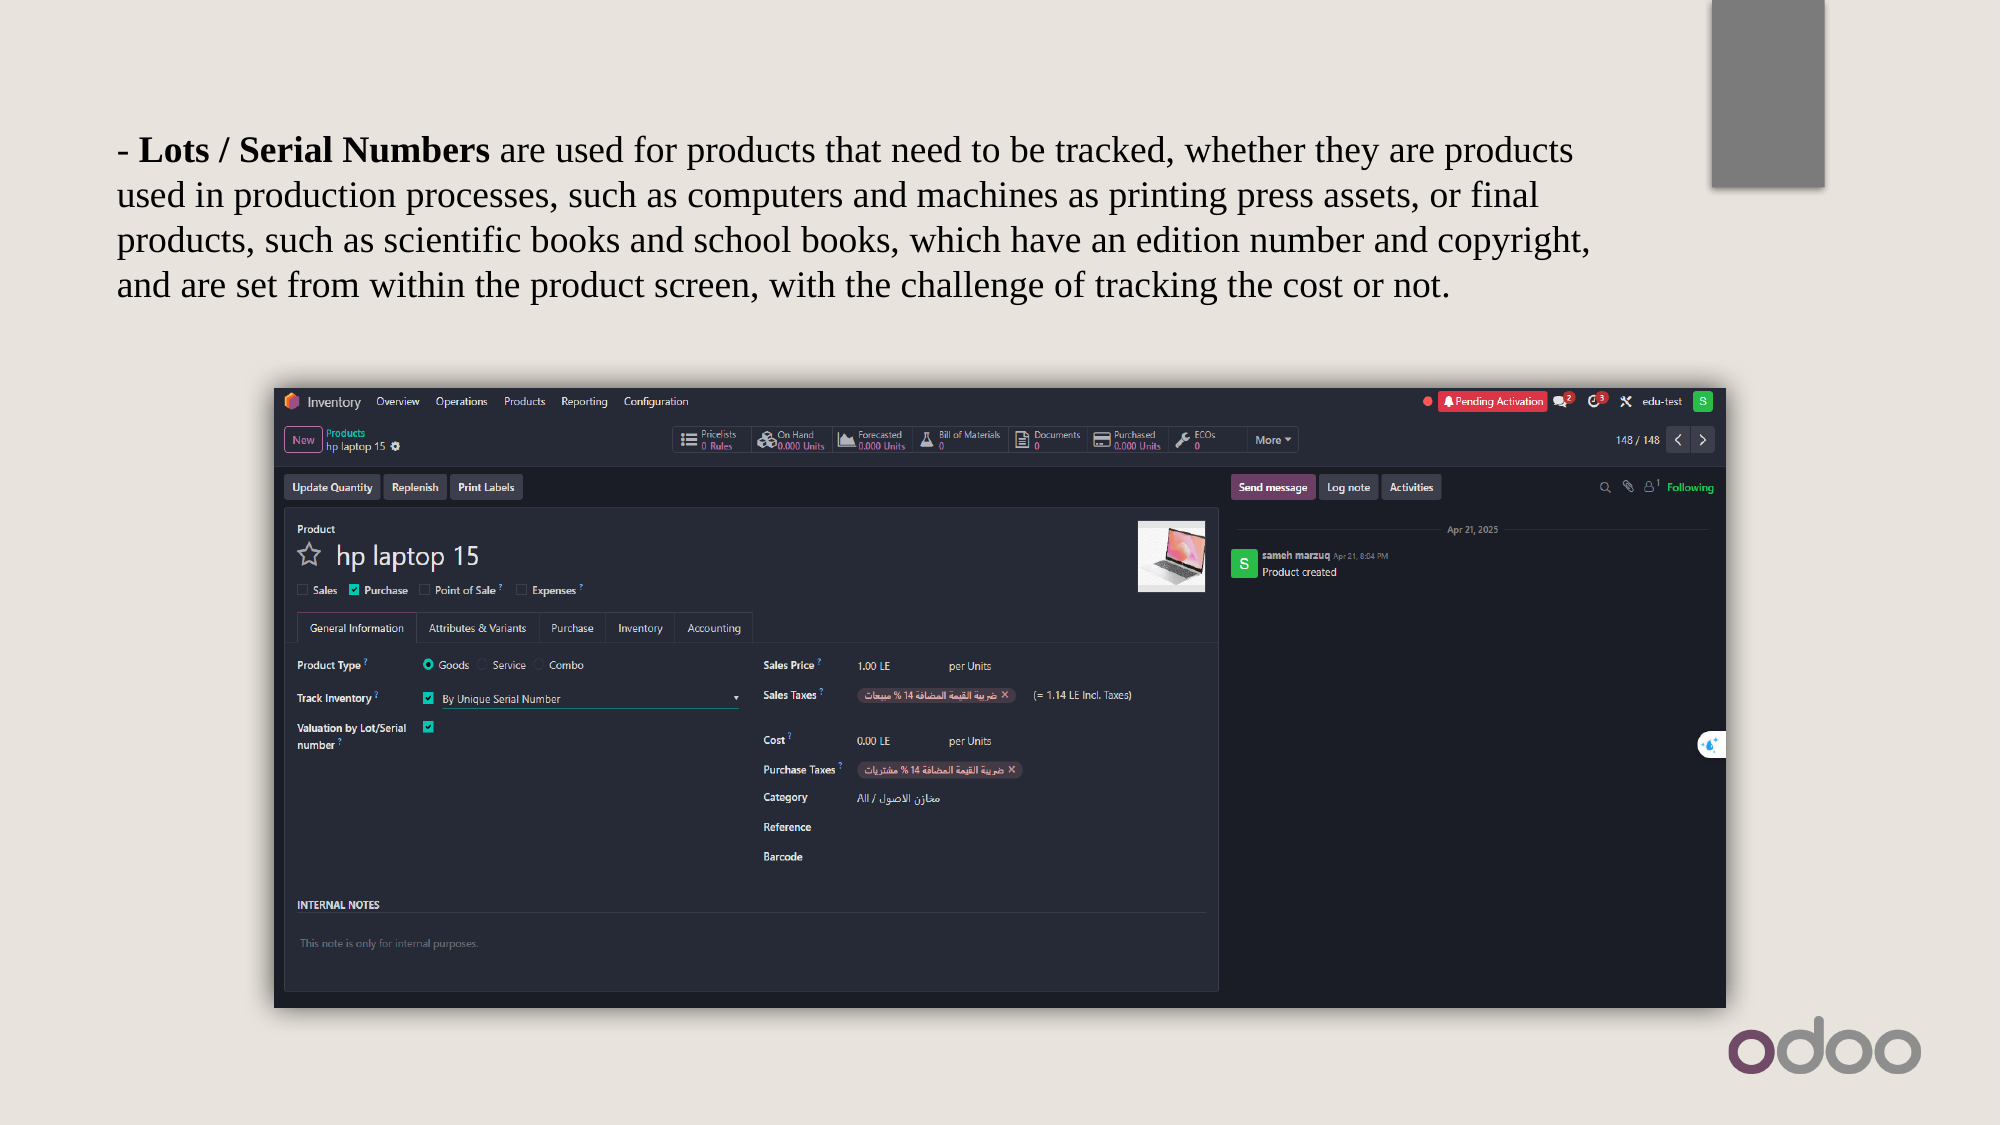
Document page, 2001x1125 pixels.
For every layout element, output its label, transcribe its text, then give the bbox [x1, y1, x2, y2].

text_box - Lots / Serial Numbers are used for products that need to be tracked, whether they are products used in production processes, such as computers and machines as printing press assets, or final products, such as scientific books and school books, which have an edition number and copyright, and are set from within the product screen, with the challenge of tracking the cost or not. [102, 117, 1619, 313]
picture [1728, 1016, 1921, 1074]
picture [274, 388, 1726, 1008]
